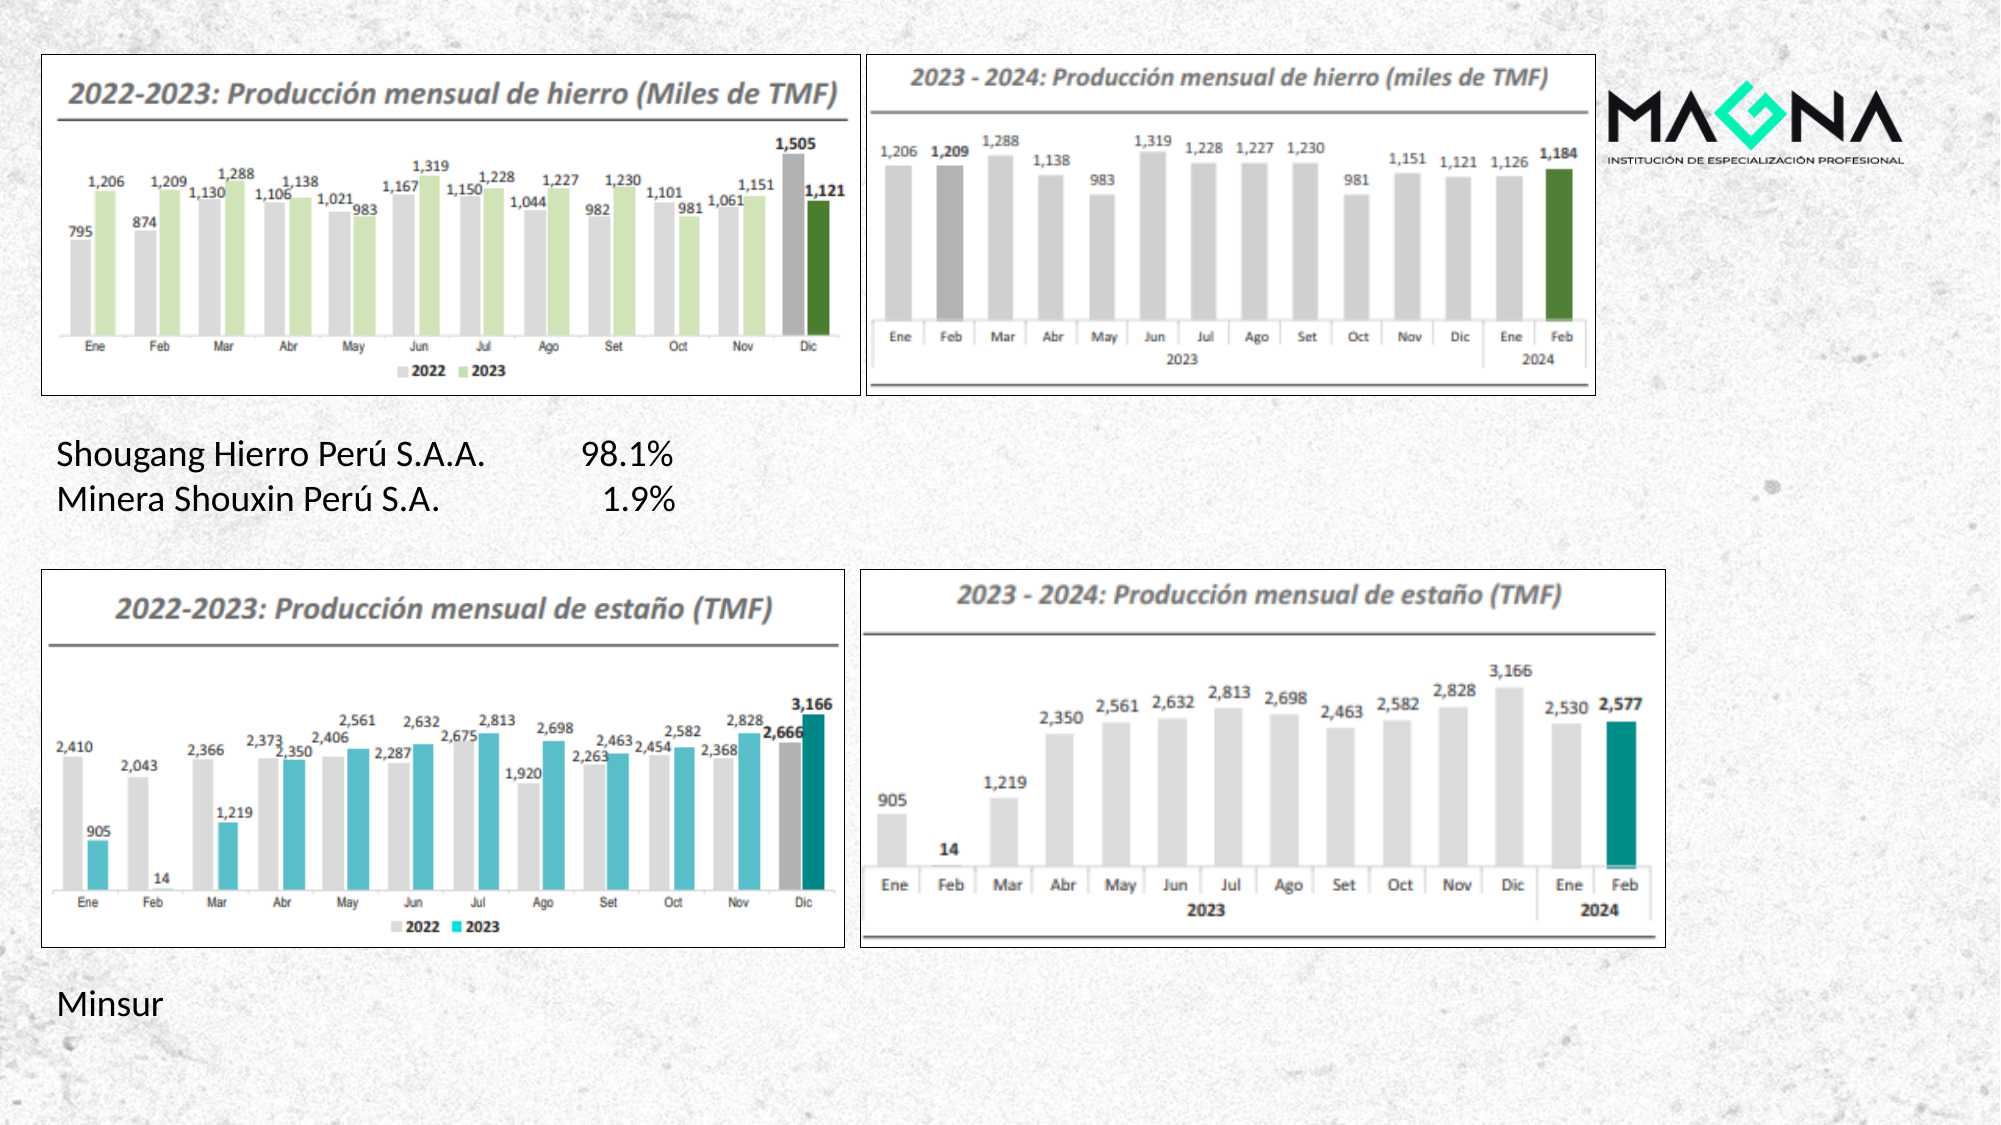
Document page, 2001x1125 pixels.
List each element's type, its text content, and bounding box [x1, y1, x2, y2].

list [41, 54, 861, 395]
text_box Minsur [41, 971, 760, 1031]
picture [0, 0, 2001, 1125]
text_box Shougang Hierro Perú S.A.A. 98.1% Minera Shouxin Perú S.A. 1.9% [41, 421, 760, 527]
